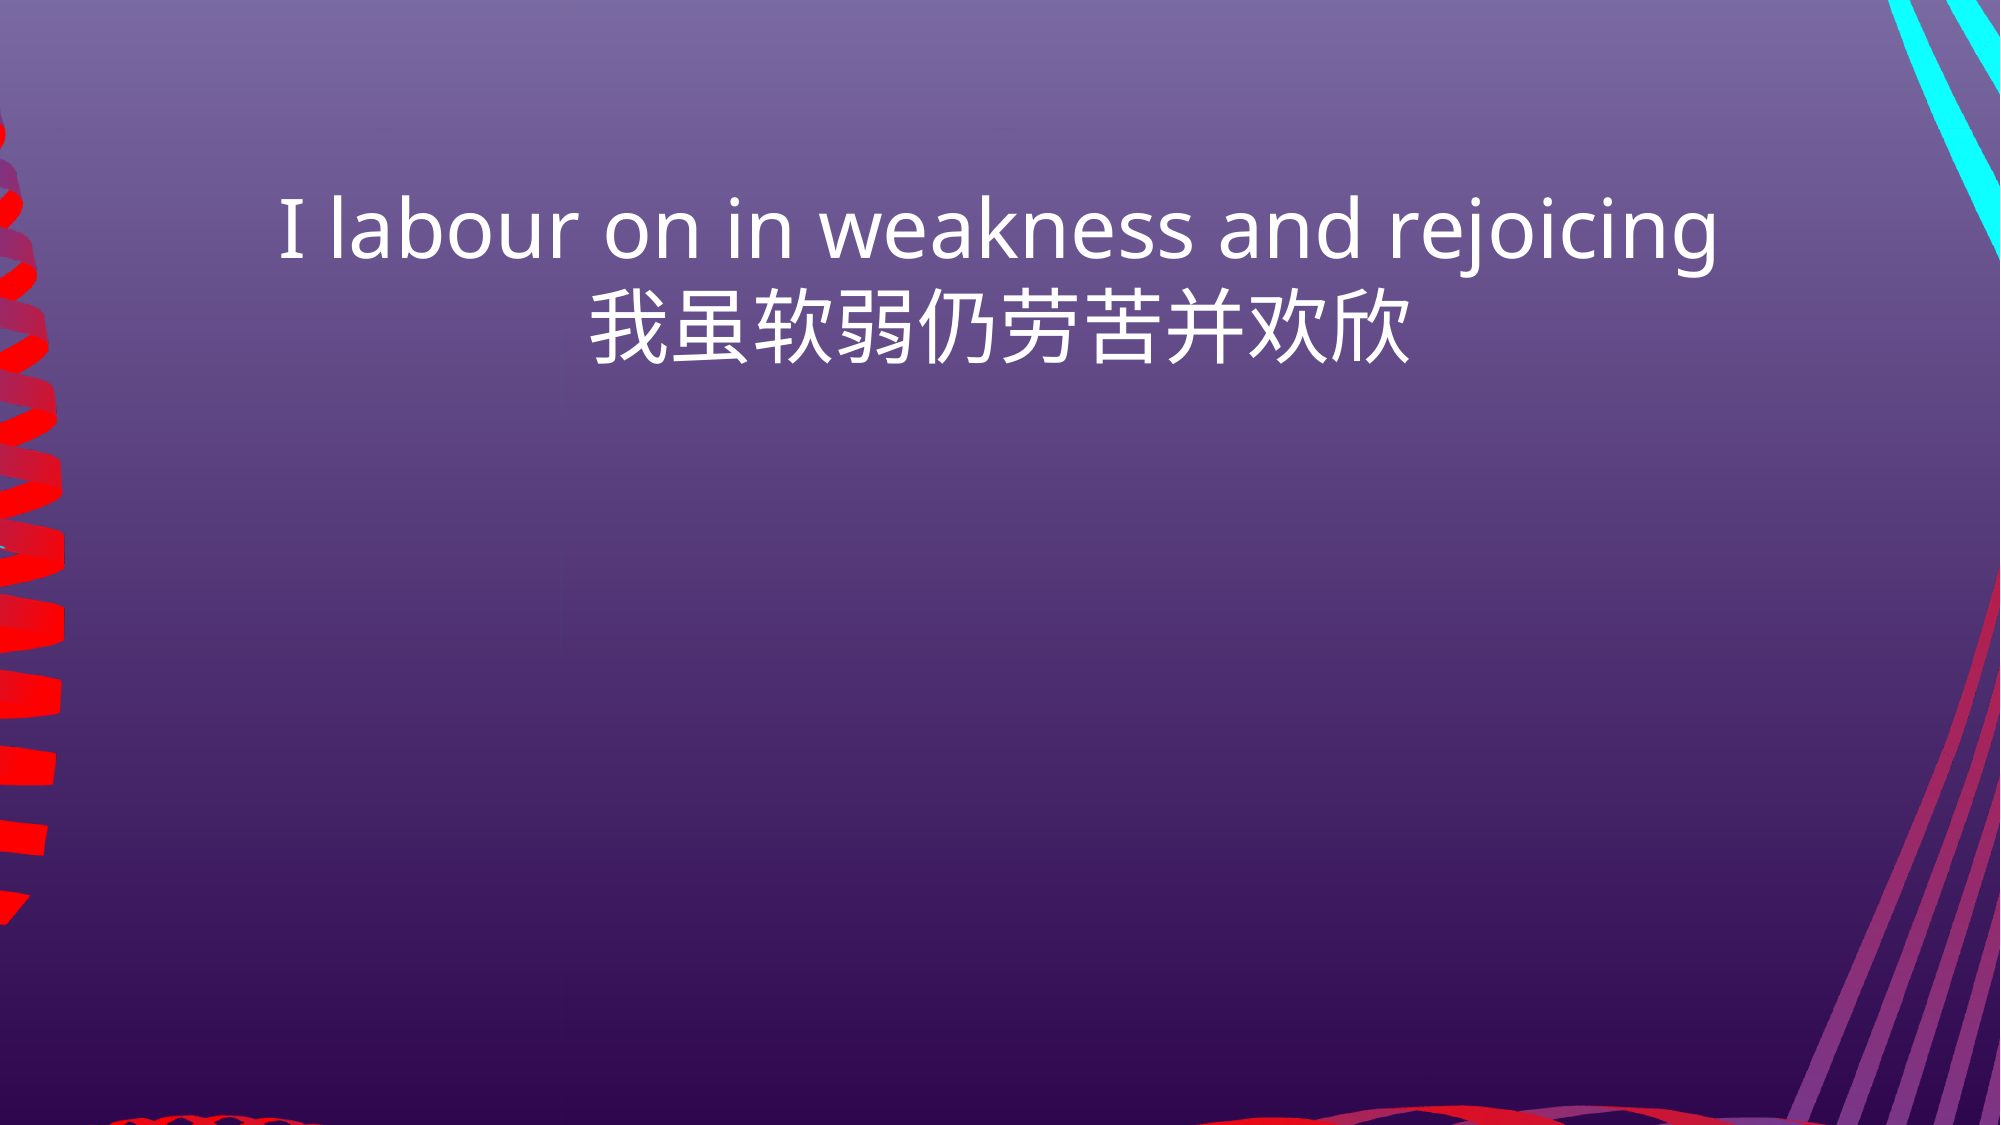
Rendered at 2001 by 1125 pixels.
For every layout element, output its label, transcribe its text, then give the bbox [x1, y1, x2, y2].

text_box I labour on in weakness and rejoicing 我虽软弱仍劳苦并欢欣 [99, 168, 1900, 382]
picture [0, 0, 2001, 1125]
